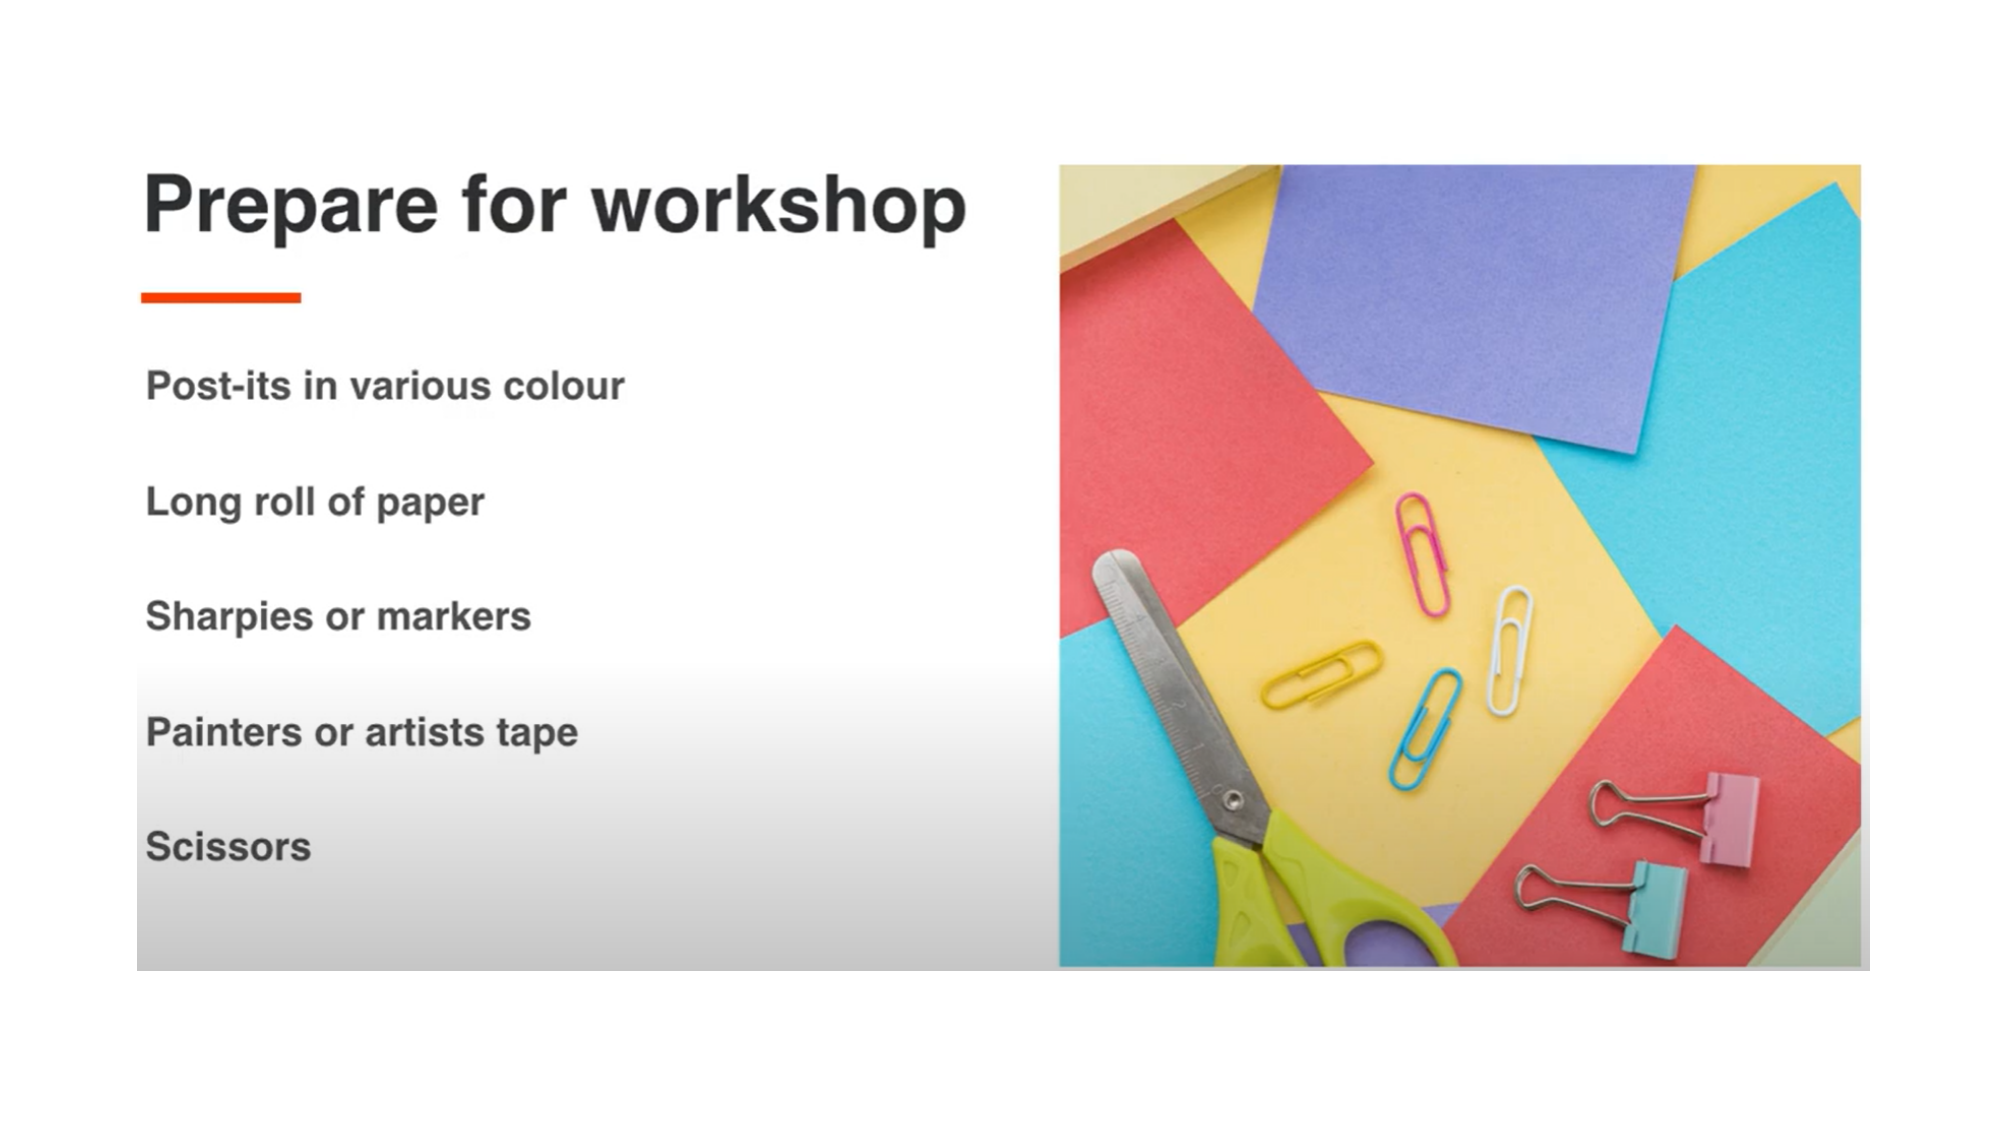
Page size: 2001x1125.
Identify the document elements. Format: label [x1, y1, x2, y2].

picture [137, 154, 1870, 971]
